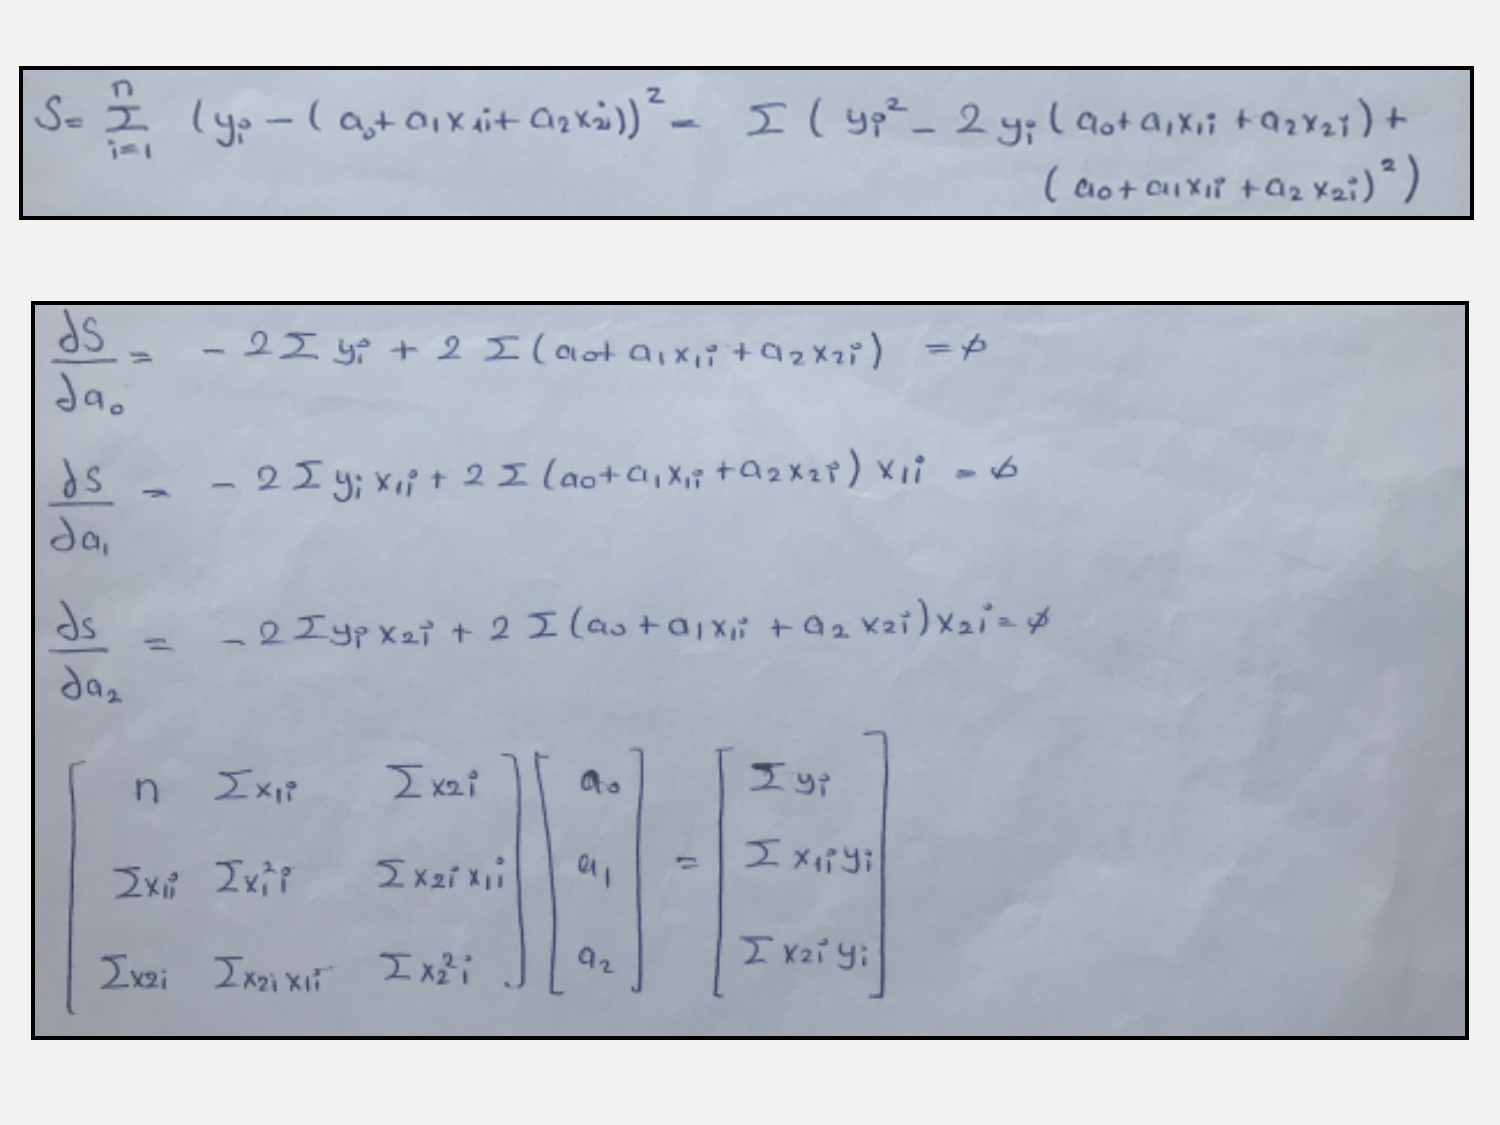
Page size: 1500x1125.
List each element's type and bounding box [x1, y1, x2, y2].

picture [23, 70, 1471, 216]
picture [34, 304, 1466, 1037]
